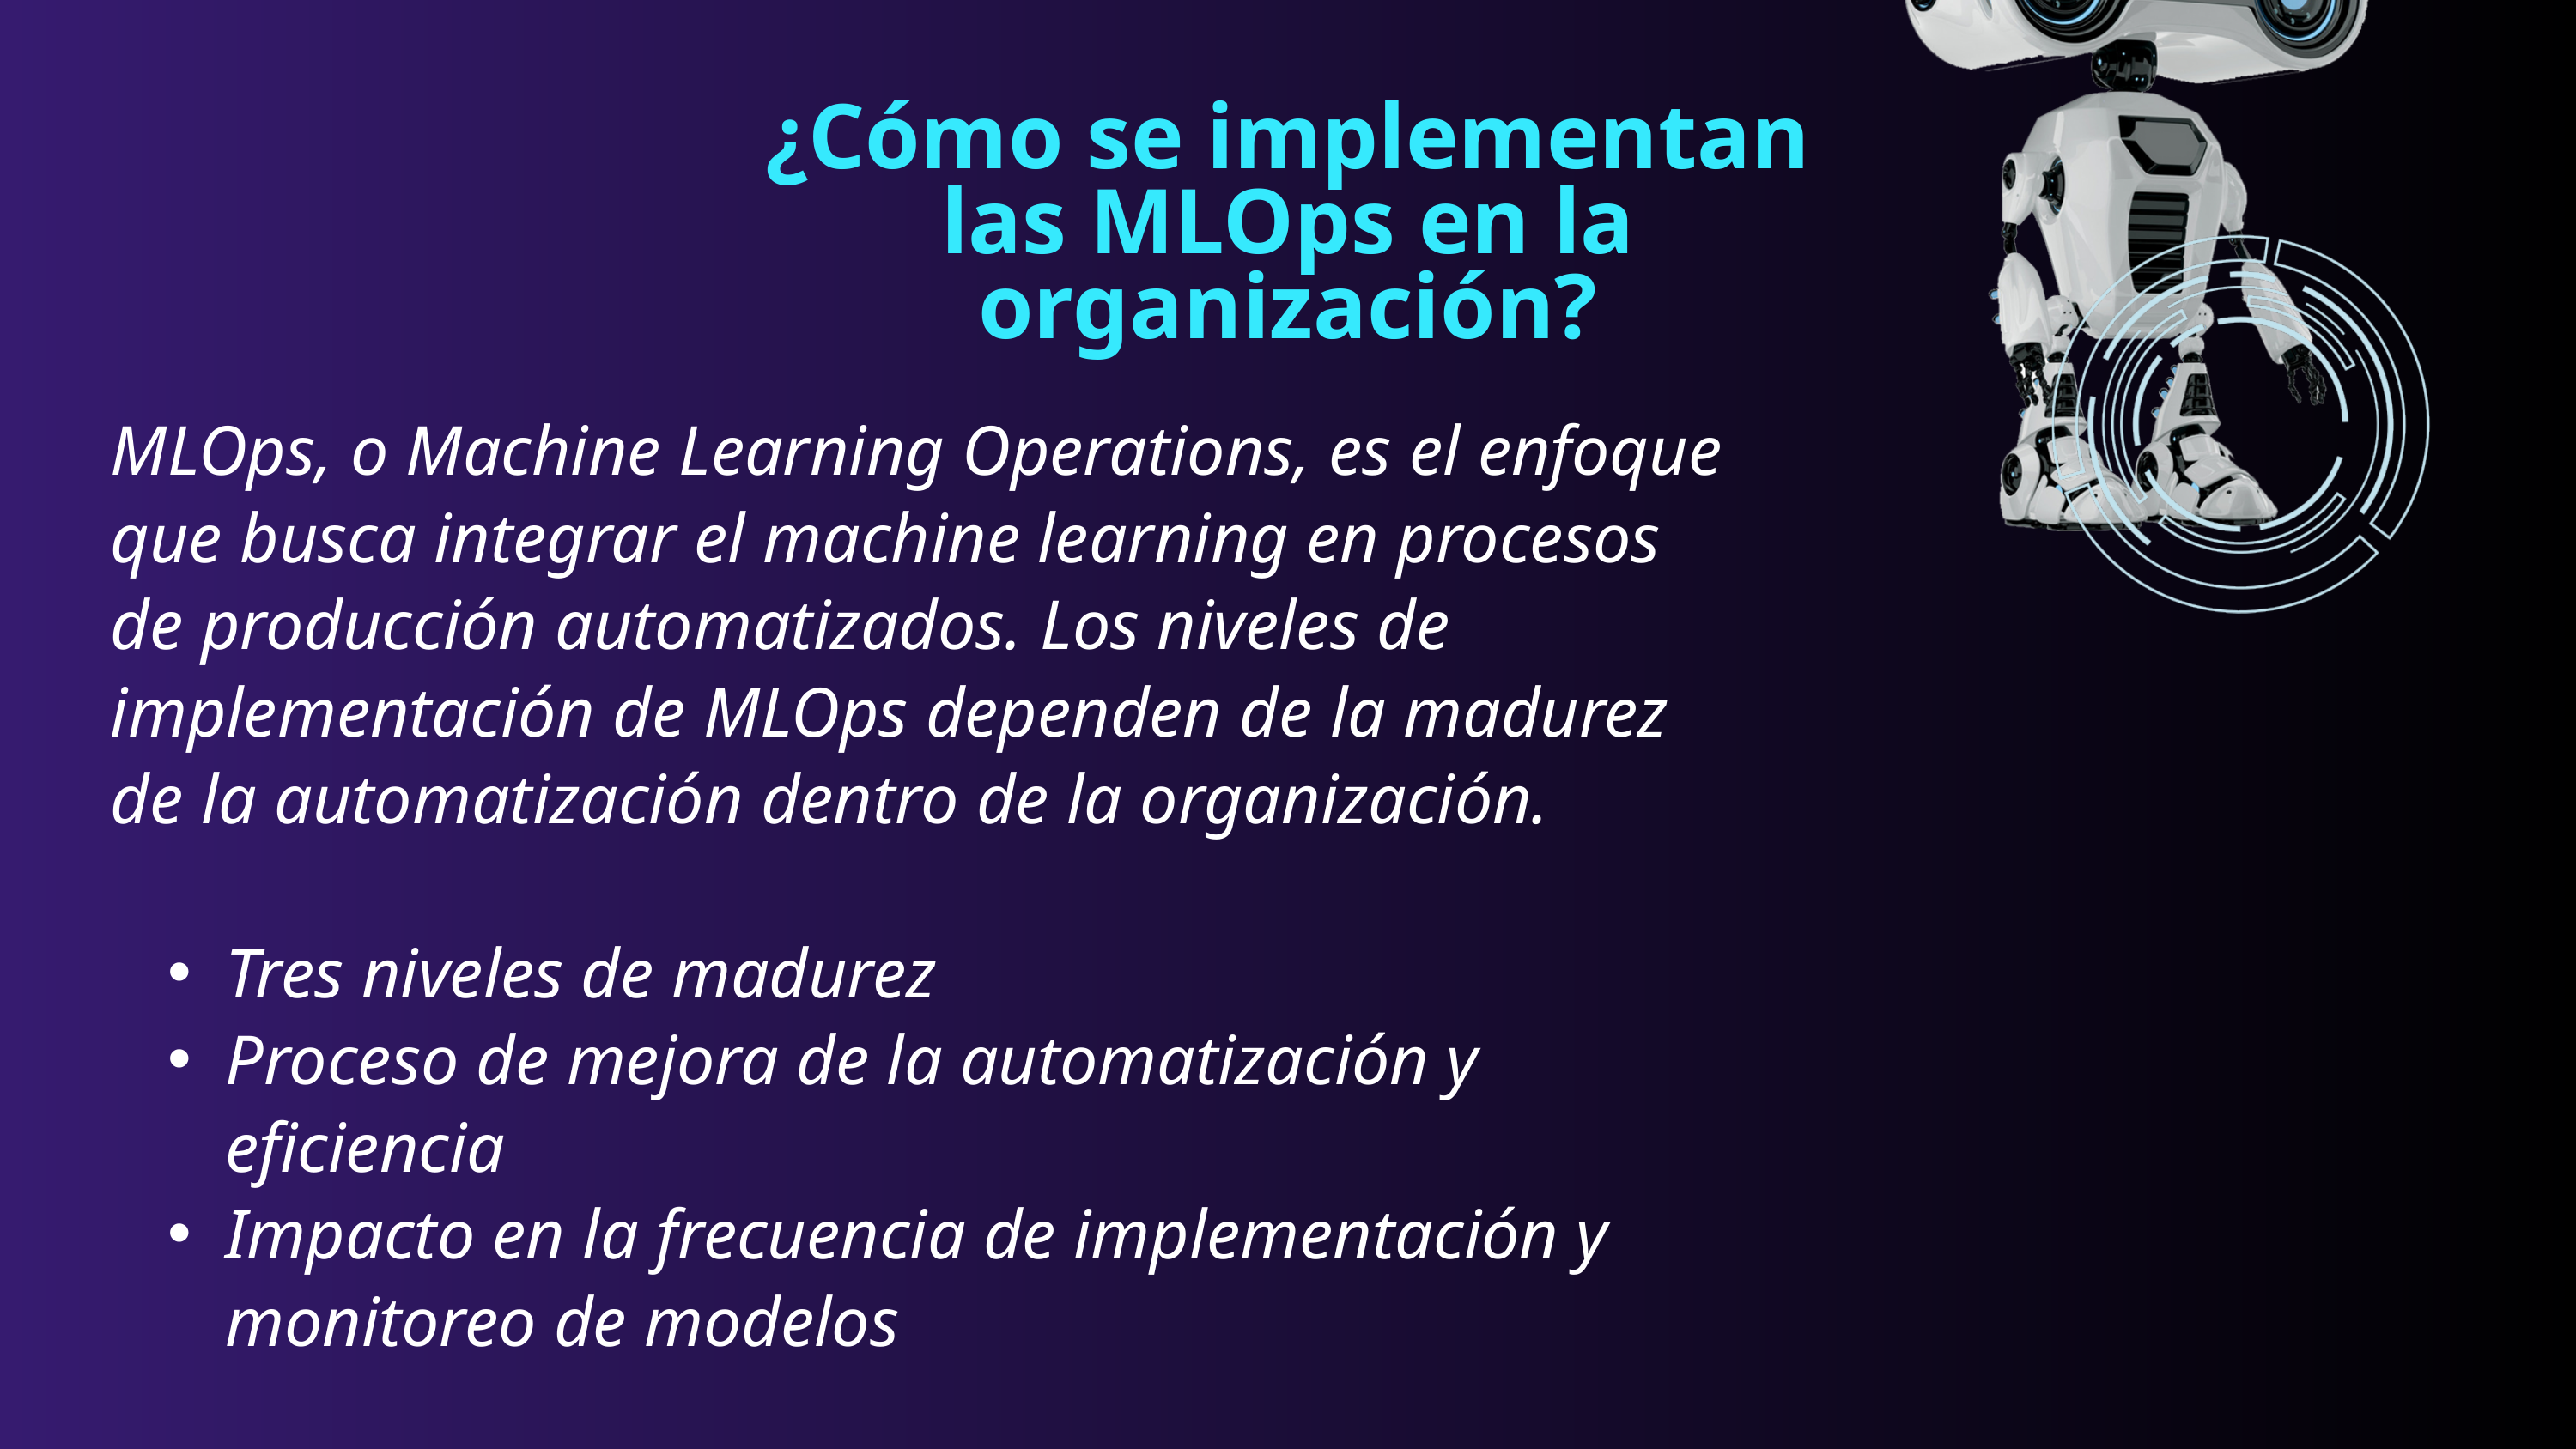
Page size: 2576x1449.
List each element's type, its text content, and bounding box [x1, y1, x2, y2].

text_box [2051, 233, 2432, 614]
text_box MLOps, o Machine Learning Operations, es el enfoque que busca integrar el machine learning en procesos de producción automatizados. Los niveles de implementación de MLOps dependen de la madurez de la automatización dentro de la organización. Tres niveles de madurez Proceso de mejora de la automatización y eficiencia Impacto en la frecuencia de implementación y monitoreo de modelos [110, 402, 1740, 1360]
text_box ¿Cómo se implementan las MLOps en la organización? [704, 101, 1872, 442]
text_box [1903, 0, 2369, 531]
